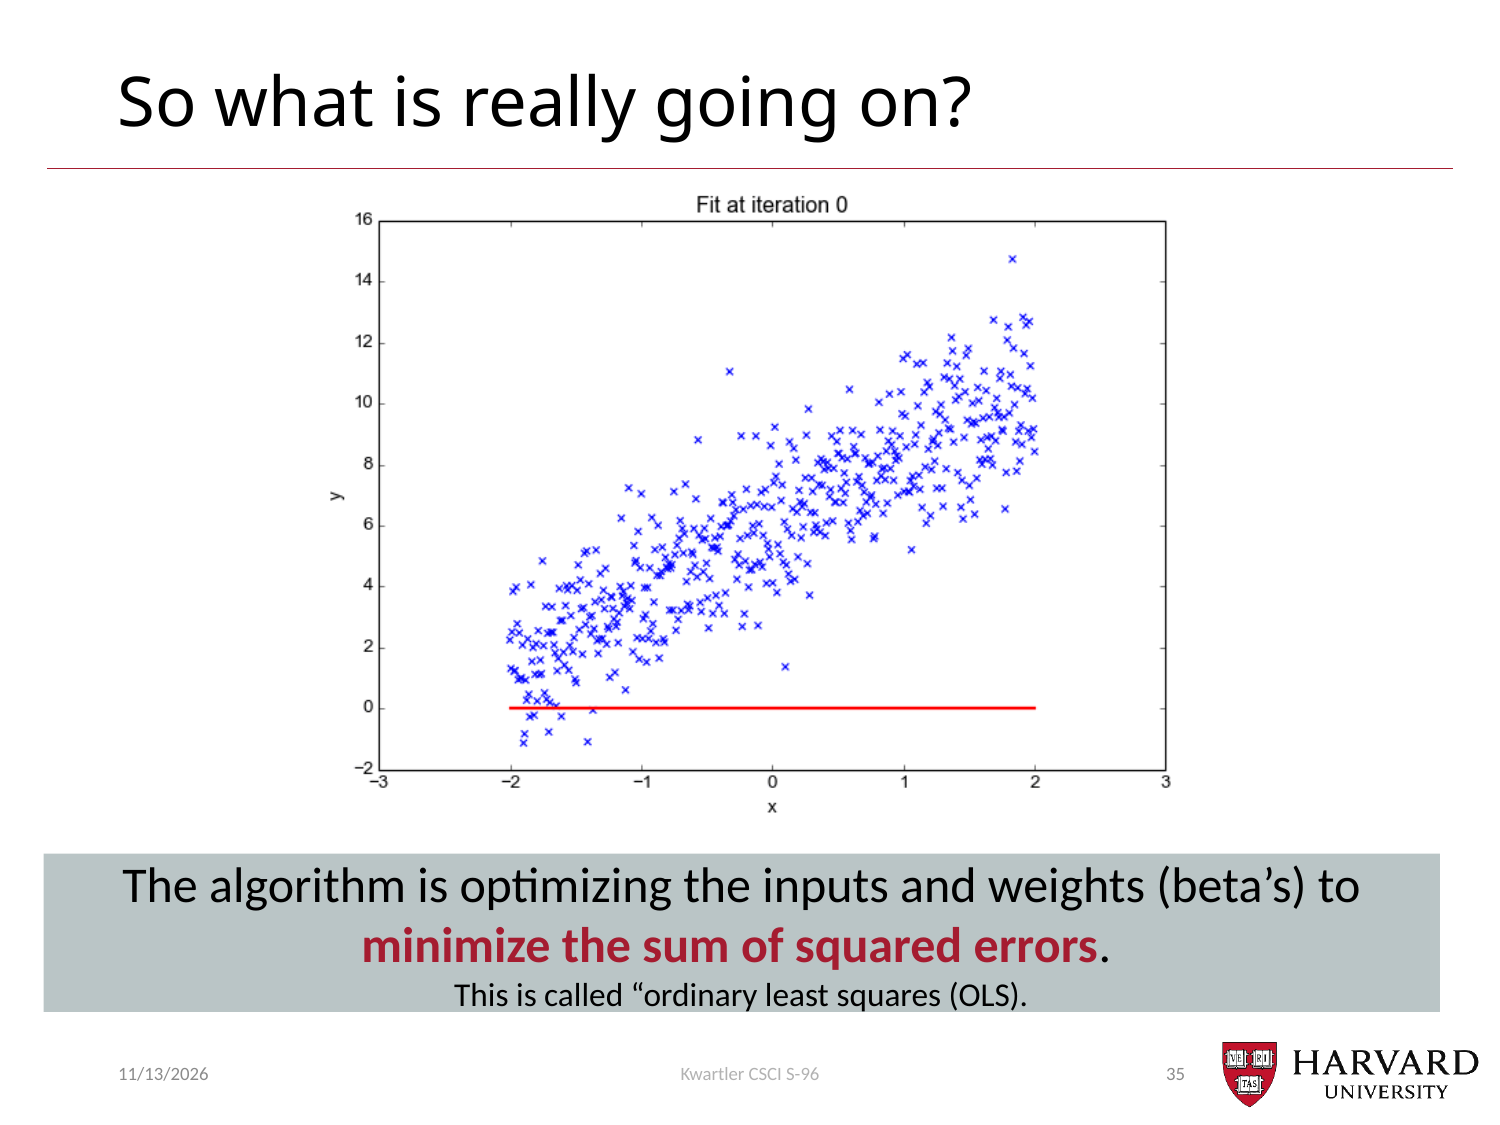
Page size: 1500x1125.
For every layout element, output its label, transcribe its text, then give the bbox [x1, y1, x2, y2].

title So what is really going on? [103, 59, 1397, 157]
footer Kwartler CSCI S-96 [496, 1042, 1004, 1103]
text_box The algorithm is optimizing the inputs and weights (beta’s) to minimize the sum of squared errors. This is called “ordinary least squares (OLS). [43, 853, 1441, 1013]
picture [310, 177, 1190, 837]
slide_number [103, 1042, 441, 1103]
slide_number 35 [1059, 1042, 1200, 1103]
picture [1200, 1024, 1500, 1125]
